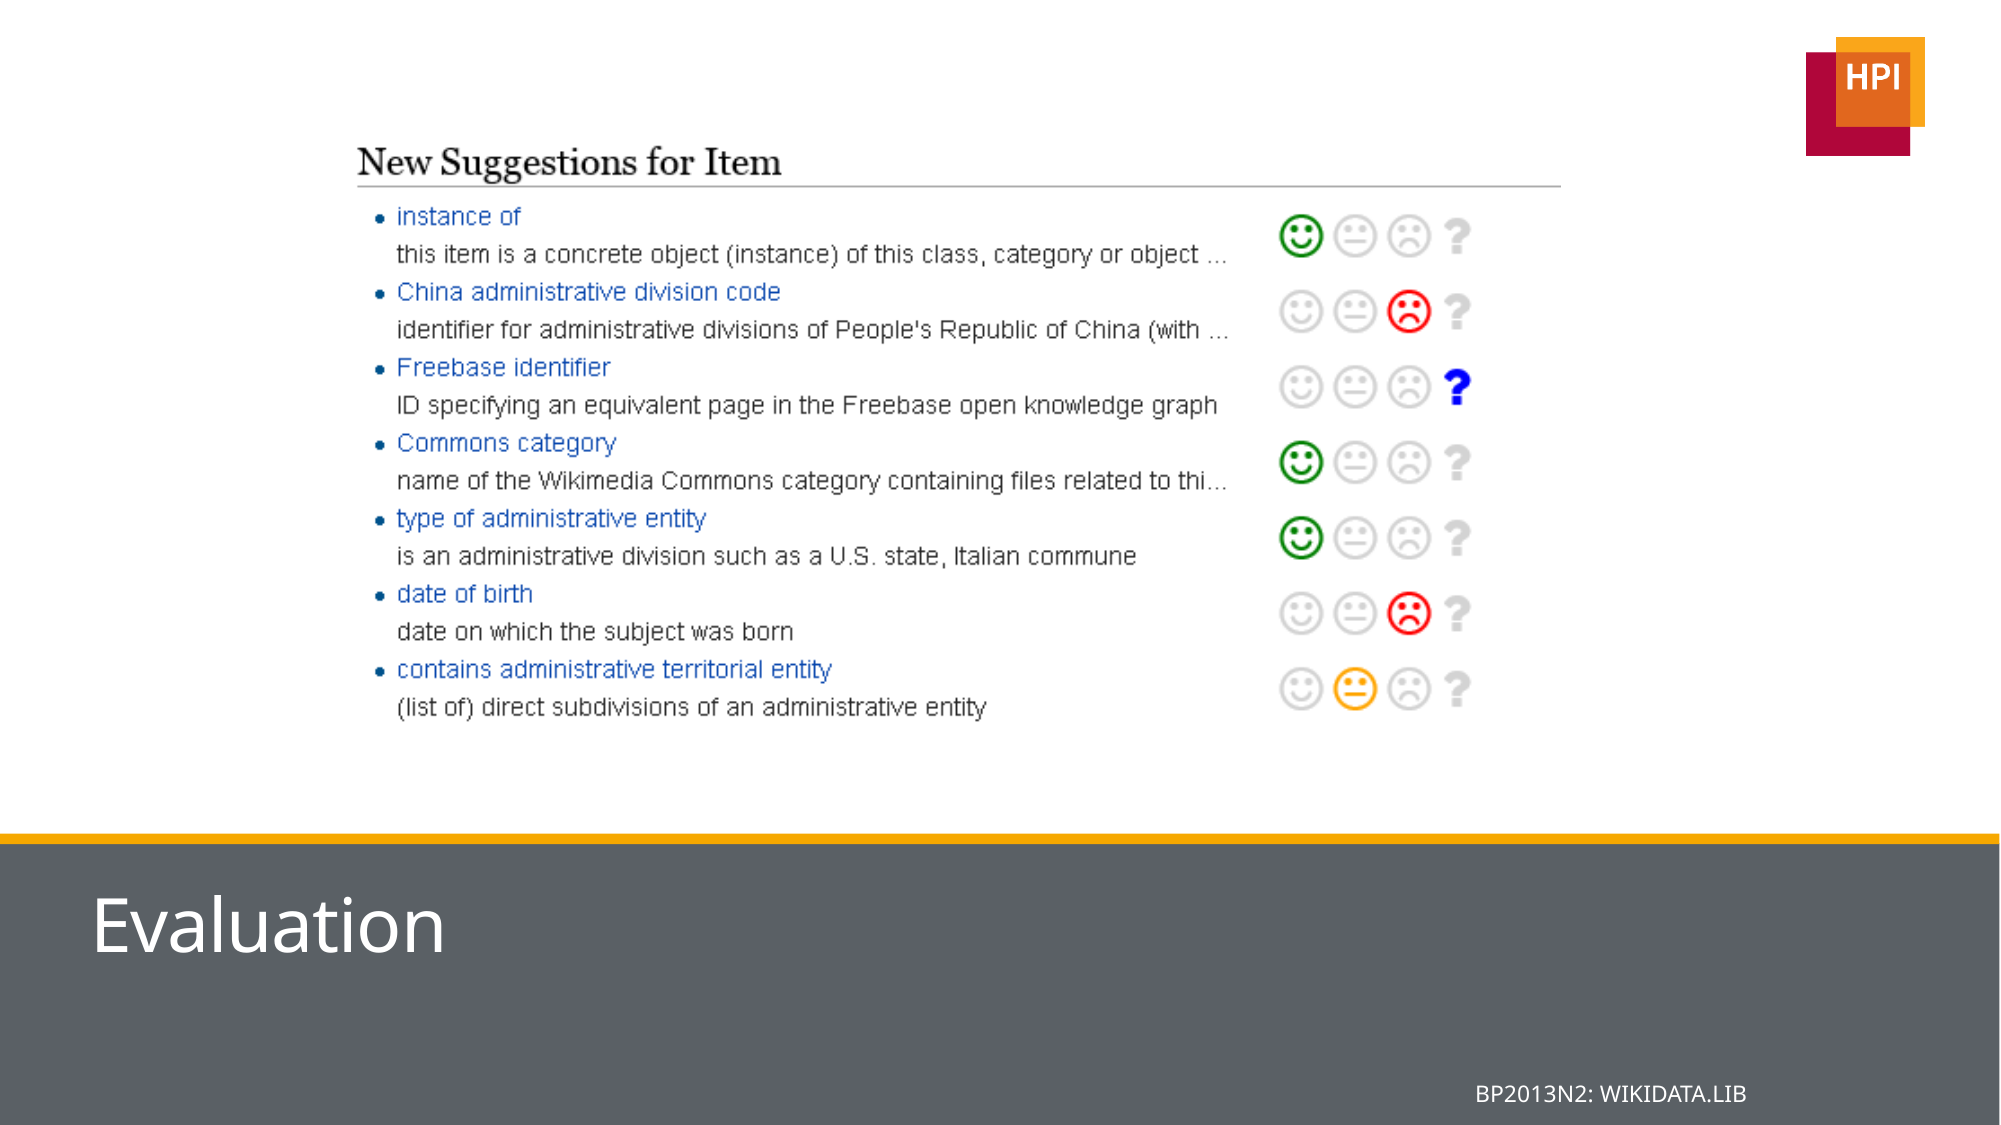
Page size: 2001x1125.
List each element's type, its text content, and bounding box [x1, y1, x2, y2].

picture [1806, 37, 1925, 156]
picture [328, 123, 1562, 730]
footer BP2013N2: WIKIDATA.LIB [238, 1065, 1763, 1125]
title Evaluation [75, 843, 1926, 975]
